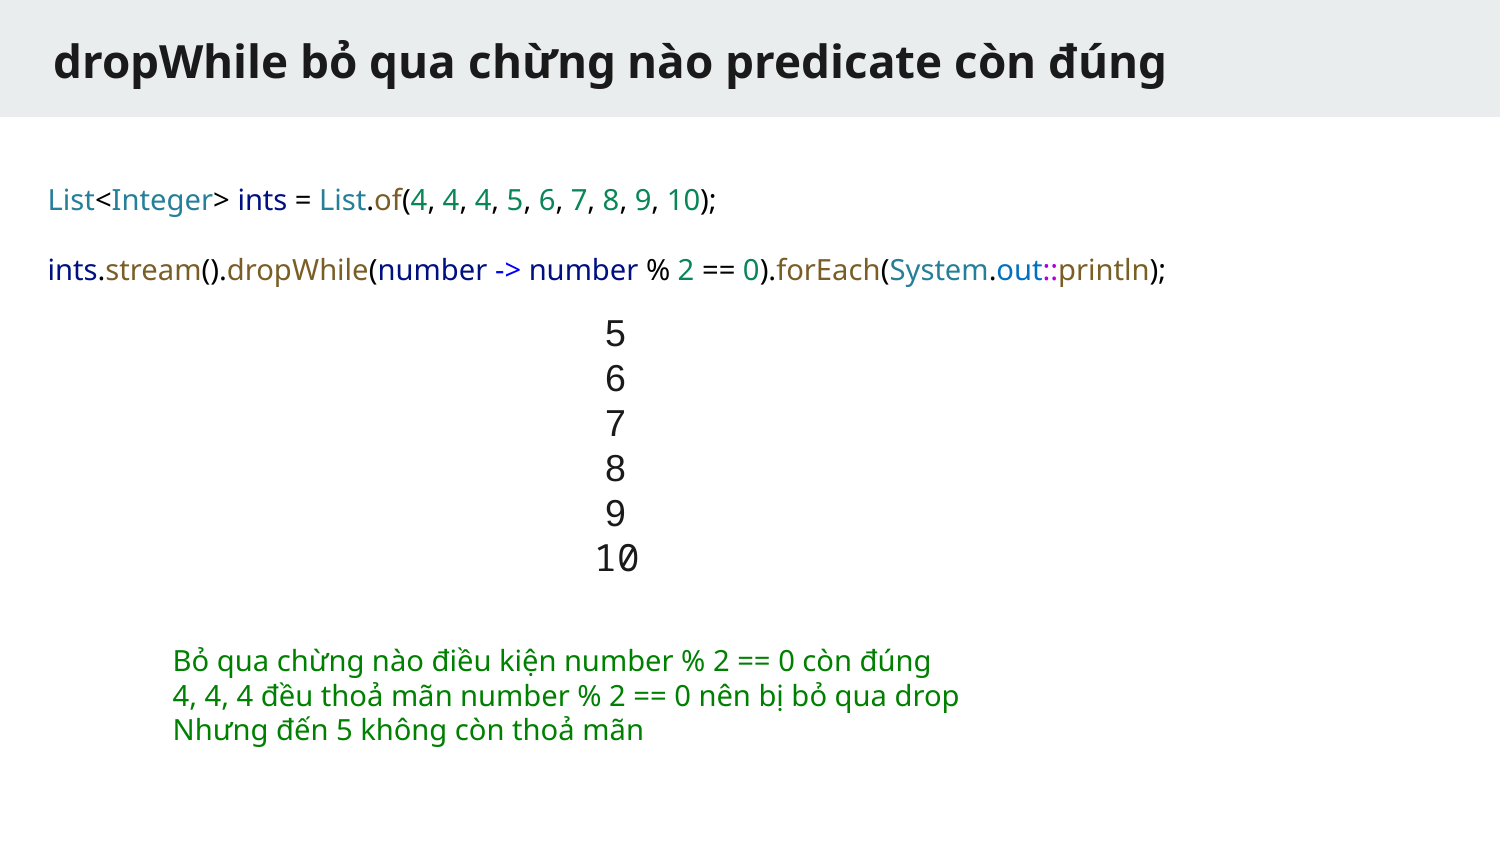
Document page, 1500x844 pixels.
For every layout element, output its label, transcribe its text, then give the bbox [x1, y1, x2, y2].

text_box 5 6 7 8 9 10 [579, 301, 1330, 632]
text_box Bỏ qua chừng nào điều kiện number % 2 == 0 còn đúng 4, 4, 4 đều thoả mãn number % 2 == 0 nên bị bỏ qua drop Nhưng đến 5 không còn thoả mãn [157, 634, 1336, 755]
text_box List<Integer> ints = List.of(4, 4, 4, 5, 6, 7, 8, 9, 10); ints.stream().dropWhile(number -> number % 2 == 0).forEach(System.out::println); [32, 139, 1469, 294]
title dropWhile bỏ qua chừng nào predicate còn đúng [38, 17, 1467, 106]
